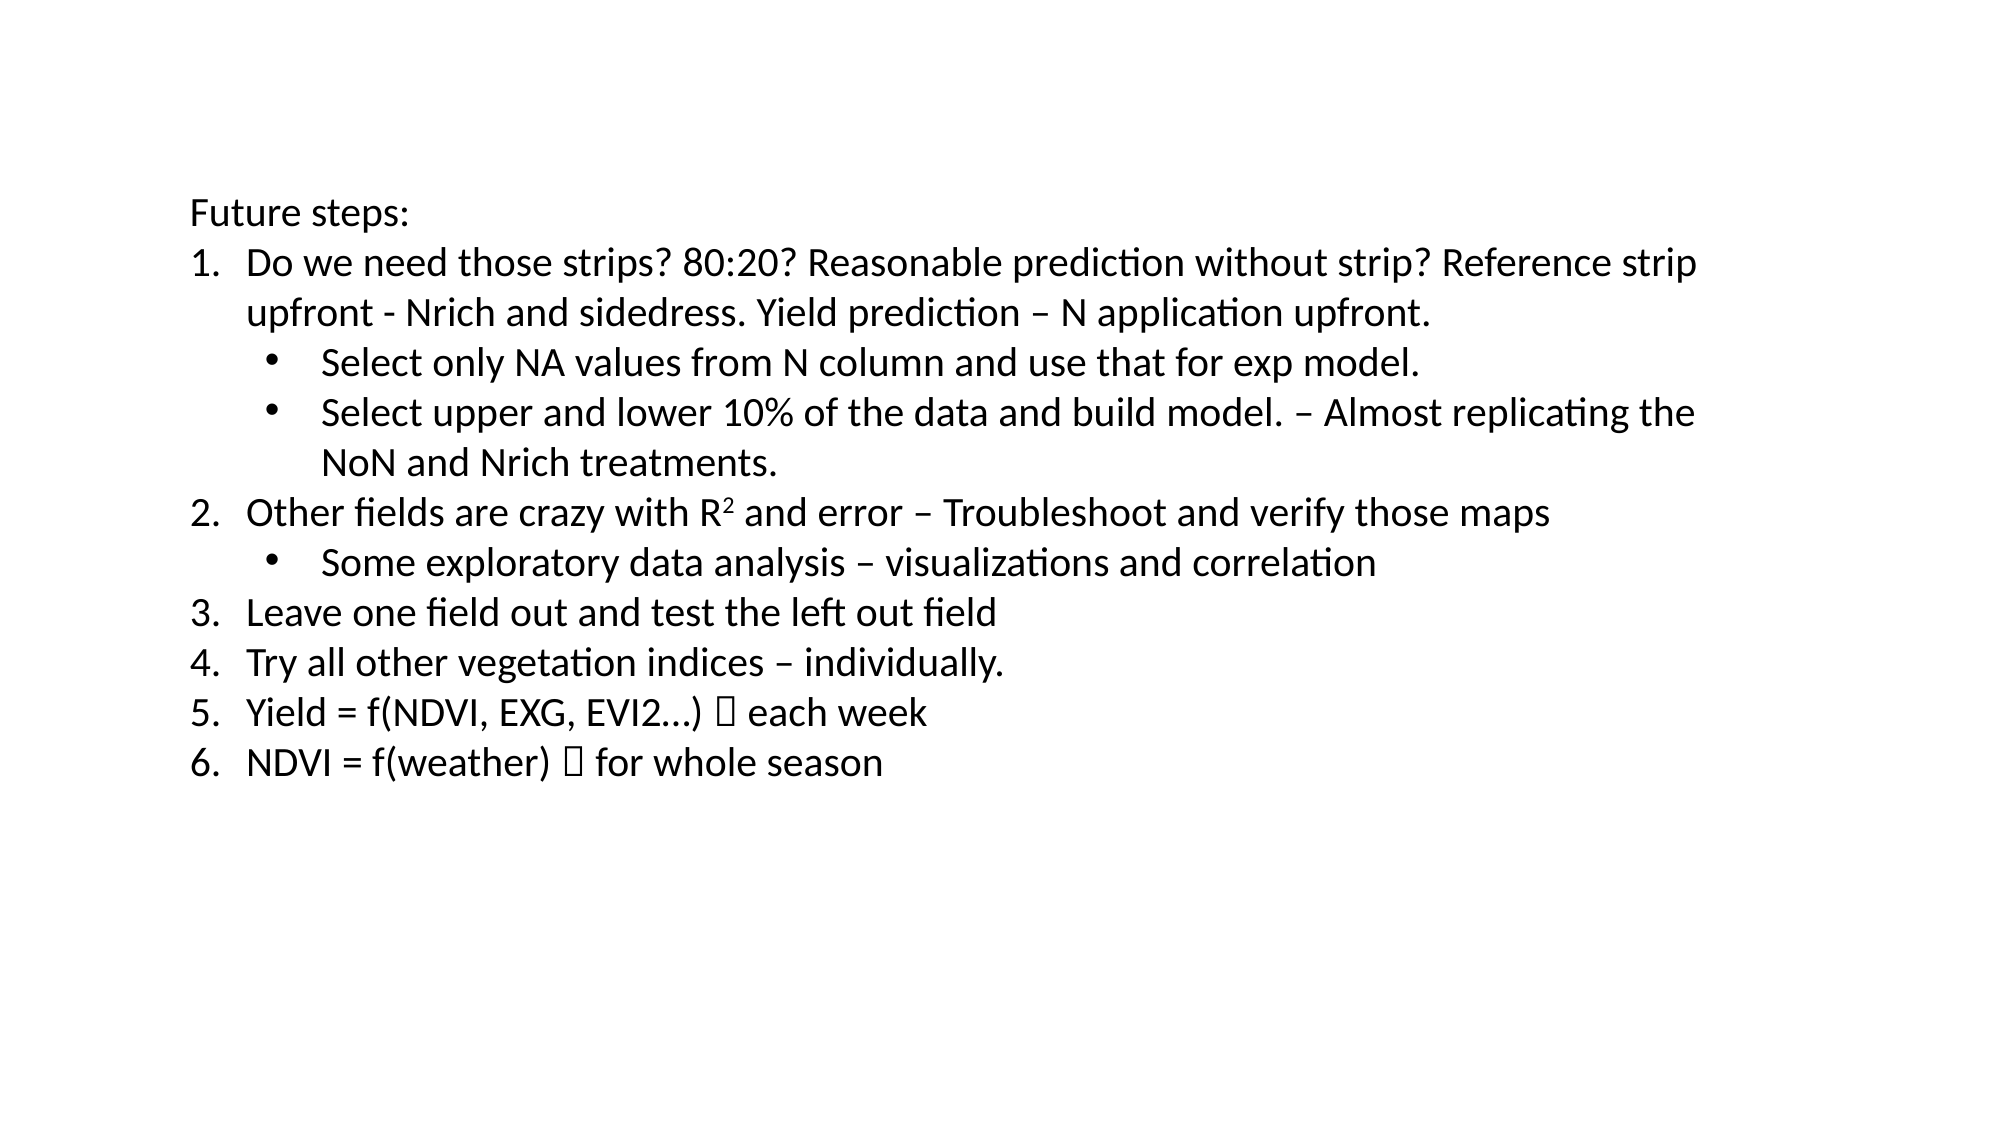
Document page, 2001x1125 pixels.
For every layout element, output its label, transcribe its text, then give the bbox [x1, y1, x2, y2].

text_box Future steps: Do we need those strips? 80:20? Reasonable prediction without strip? Reference strip upfront - Nrich and sidedress. Yield prediction – N application upfront. Select only NA values from N column and use that for exp model. Select upper and lower 10% of the data and build model. – Almost replicating the NoN and Nrich treatments. Other fields are crazy with R2 and error – Troubleshoot and verify those maps Some exploratory data analysis – visualizations and correlation Leave one field out and test the left out field Try all other vegetation indices – individually. Yield = f(NDVI, EXG, EVI2…)  each week NDVI = f(weather)  for whole season [174, 176, 1764, 792]
